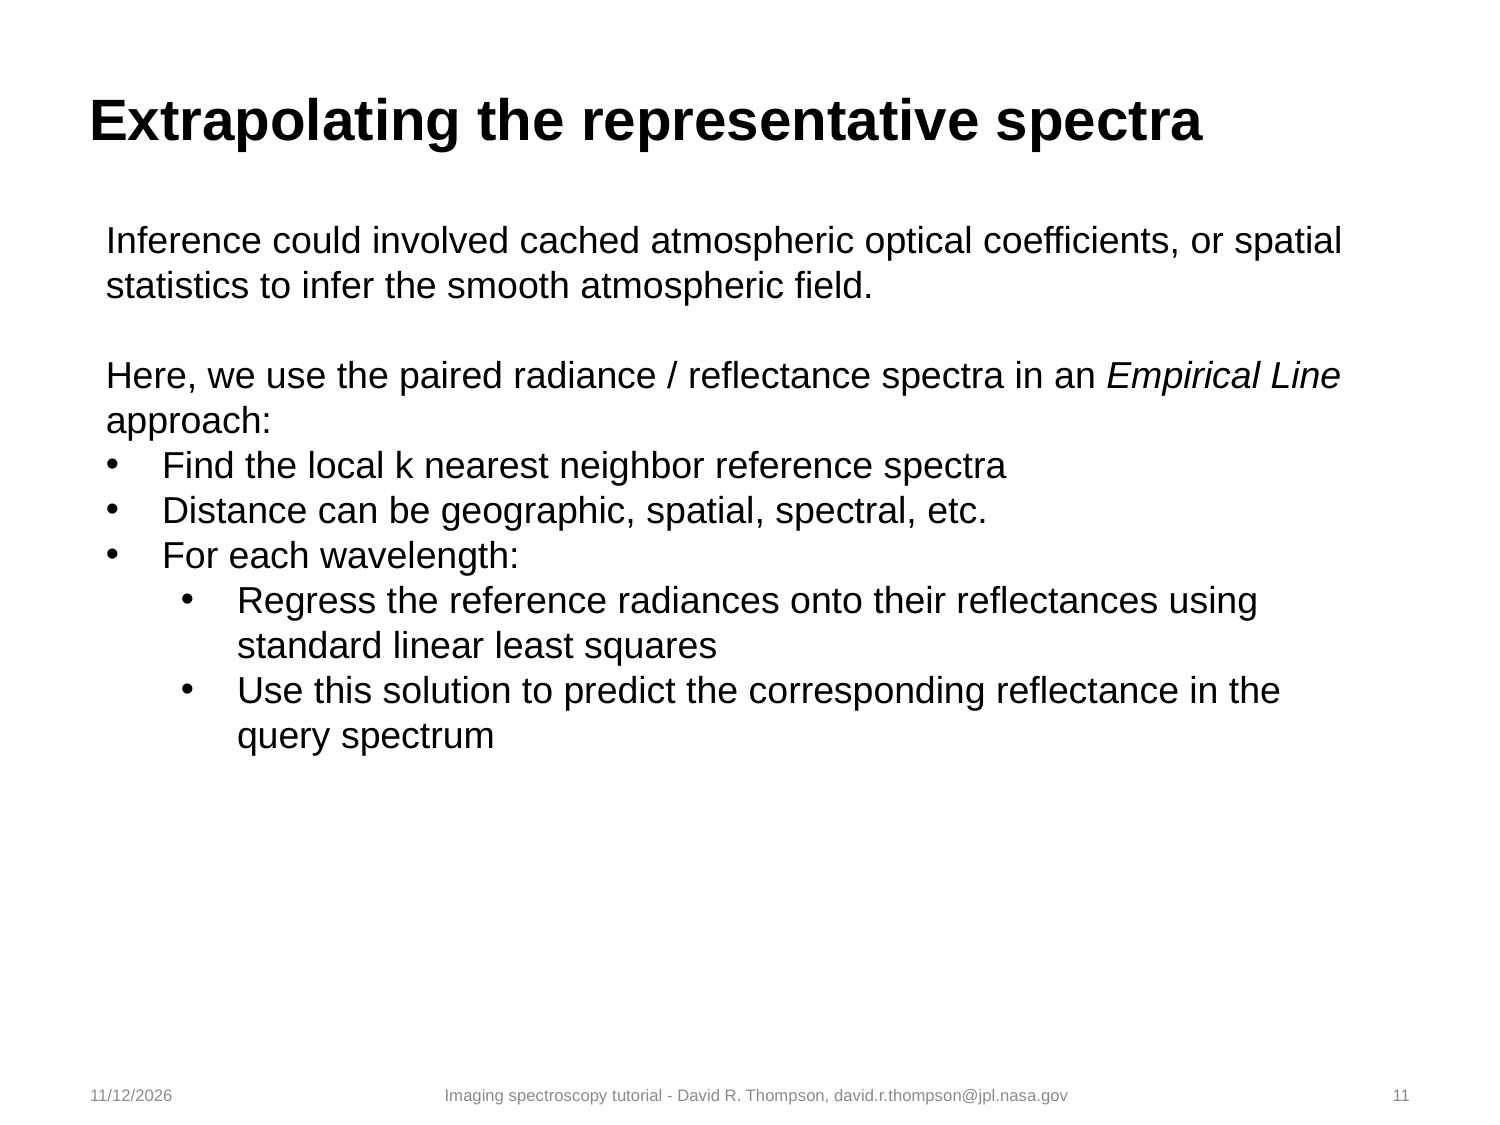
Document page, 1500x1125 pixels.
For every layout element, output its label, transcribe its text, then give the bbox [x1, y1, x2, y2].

footer Imaging spectroscopy tutorial - David R. Thompson, david.r.thompson@jpl.nasa.gov [309, 1065, 1205, 1125]
text_box Inference could involved cached atmospheric optical coefficients, or spatial statistics to infer the smooth atmospheric field. Here, we use the paired radiance / reflectance spectra in an Empirical Line approach: Find the local k nearest neighbor reference spectra Distance can be geographic, spatial, spectral, etc. For each wavelength: Regress the reference radiances onto their reflectances using standard linear least squares Use this solution to predict the corresponding reflectance in the query spectrum [91, 208, 1395, 854]
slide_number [75, 1065, 297, 1125]
title Extrapolating the representative spectra [74, 74, 1425, 146]
slide_number 11 [1217, 1065, 1425, 1125]
